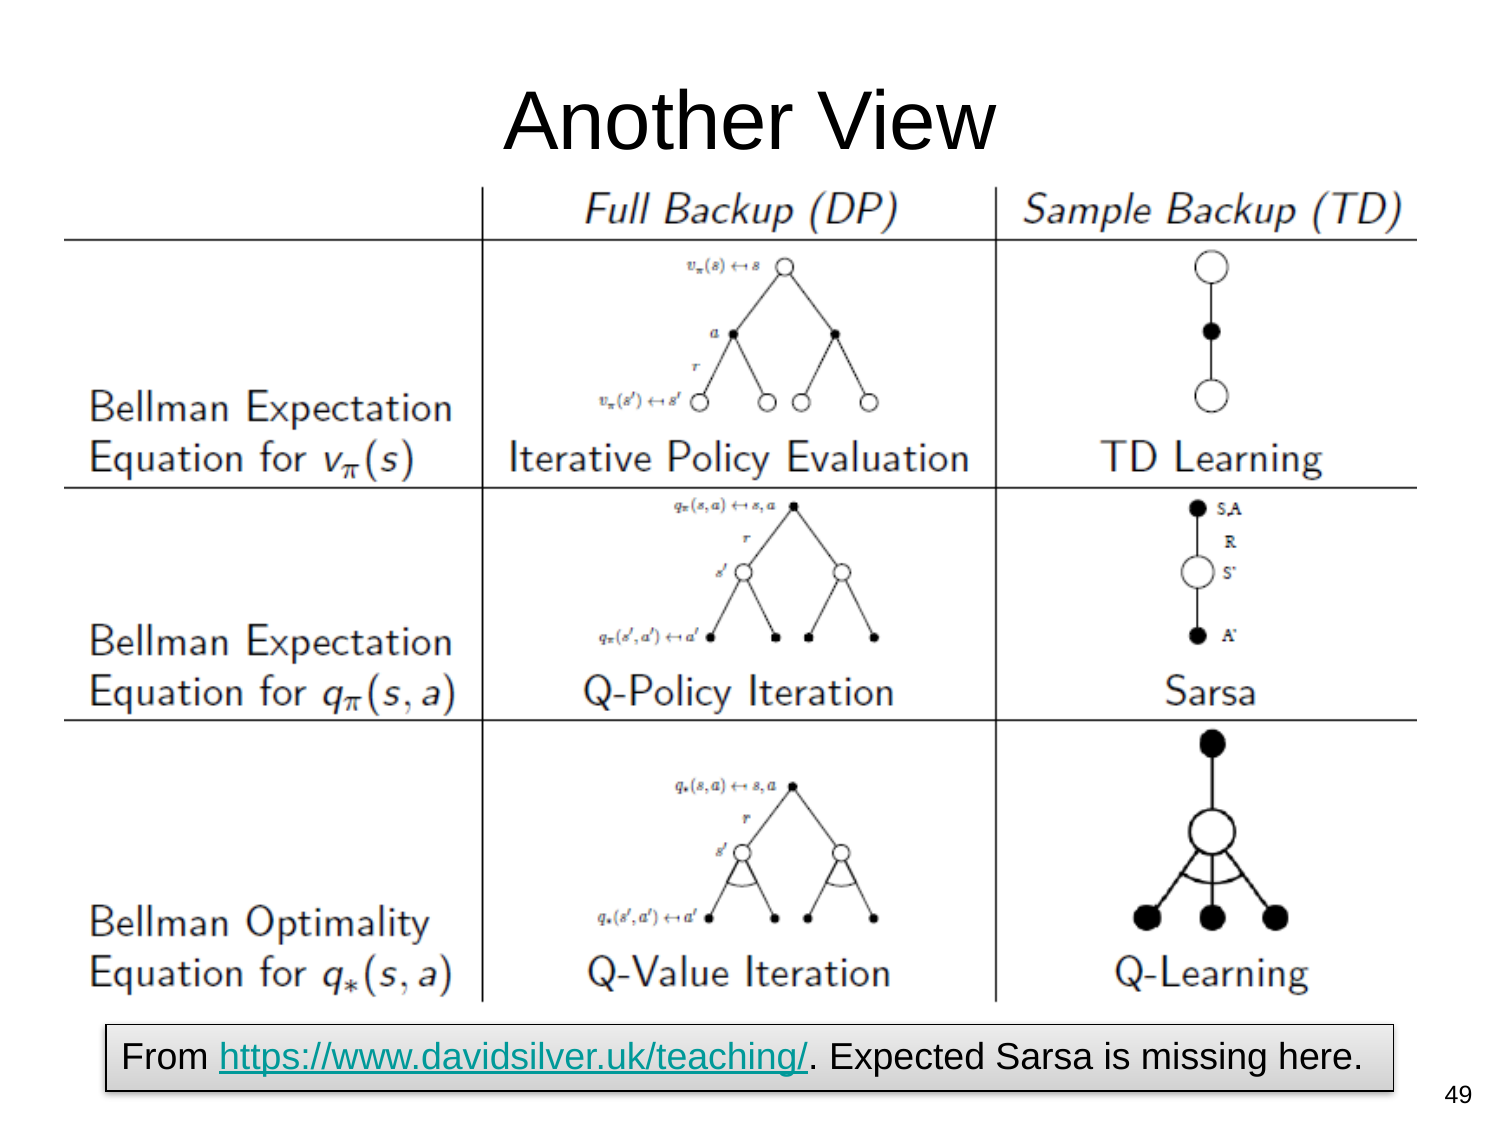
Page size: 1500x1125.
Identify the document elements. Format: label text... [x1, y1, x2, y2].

list From https://www.davidsilver.uk/teaching/. Expected Sarsa is missing here. [105, 1024, 1394, 1092]
slide_number 49 [1137, 1070, 1488, 1112]
picture [64, 177, 1417, 1005]
title Another View [74, 44, 1426, 188]
